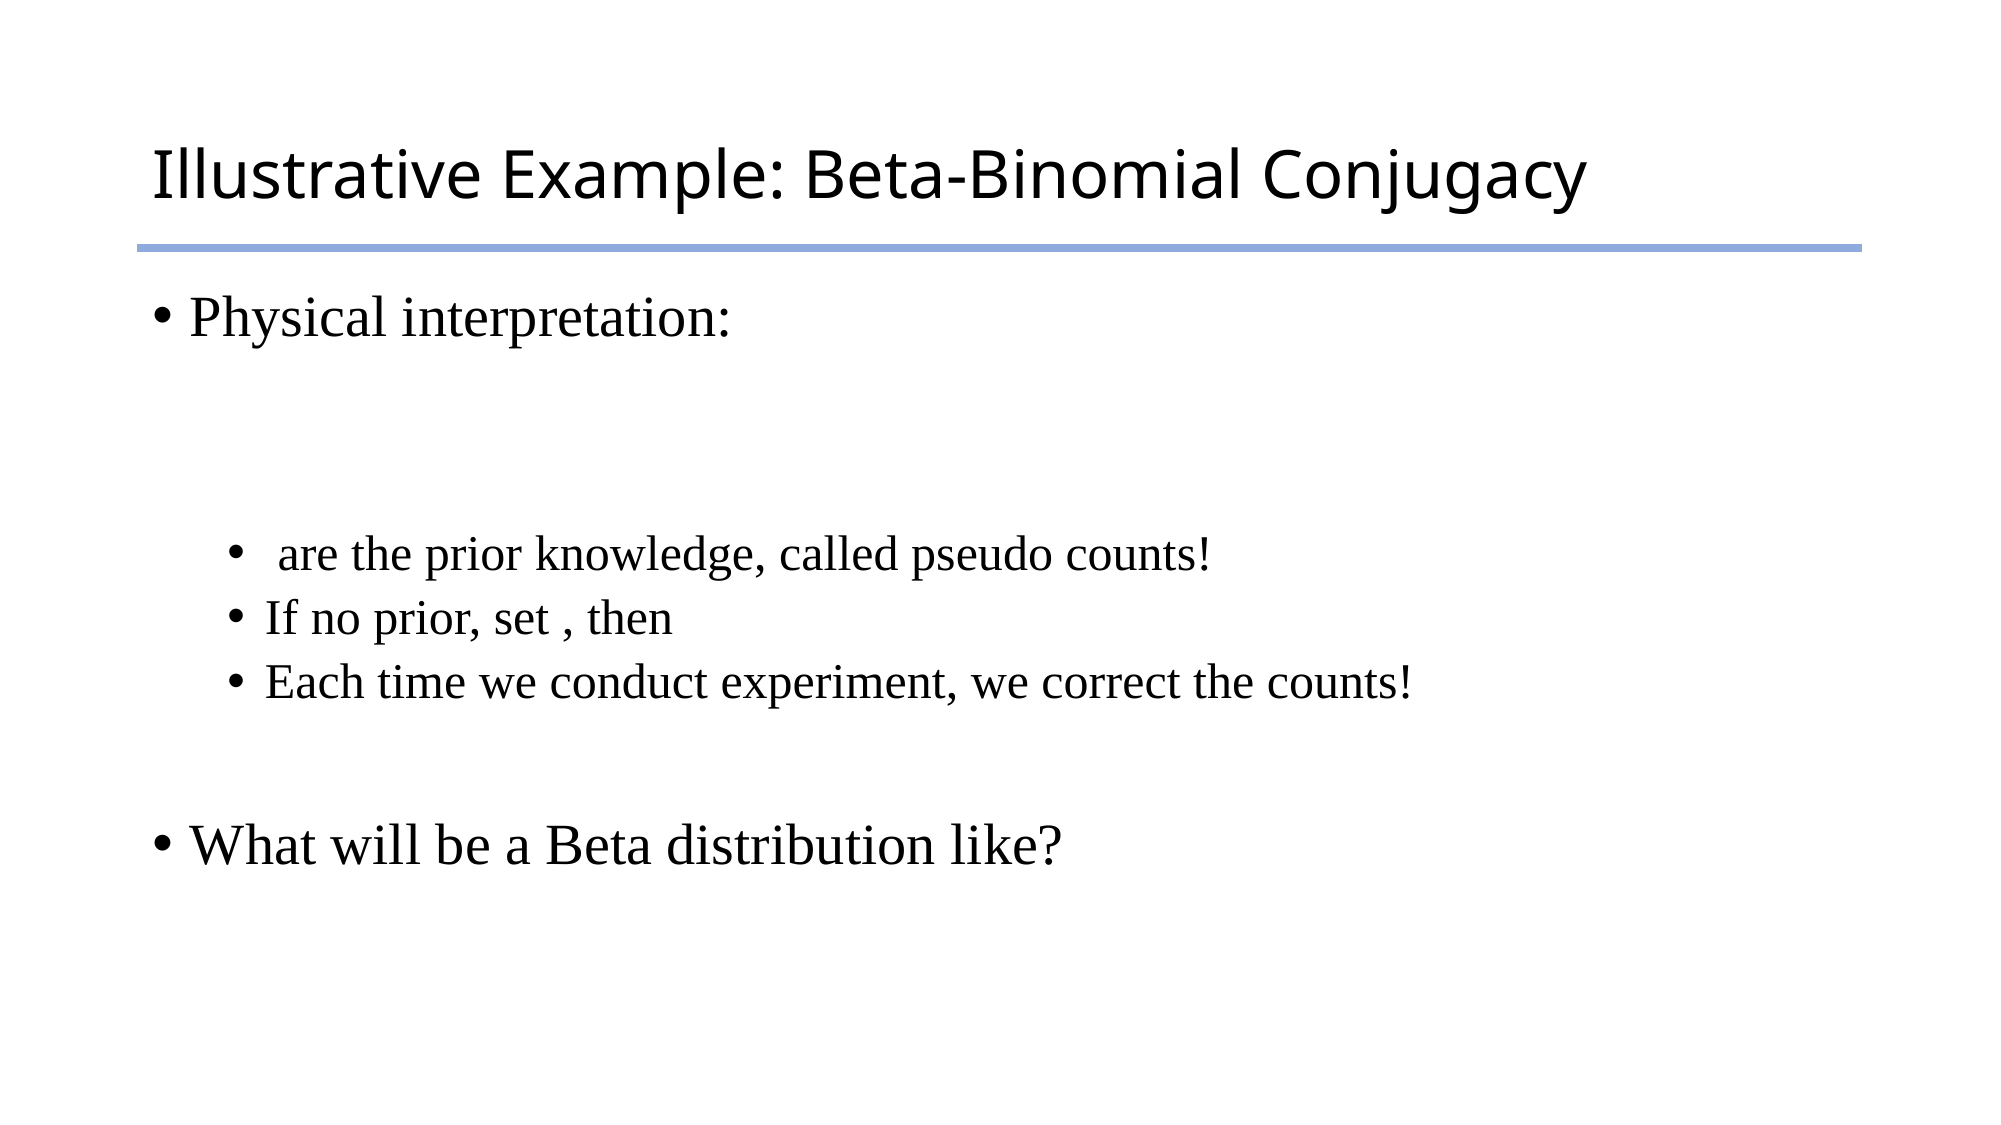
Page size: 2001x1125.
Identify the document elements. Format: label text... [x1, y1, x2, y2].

title Illustrative Example: Beta-Binomial Conjugacy [137, 108, 1863, 246]
